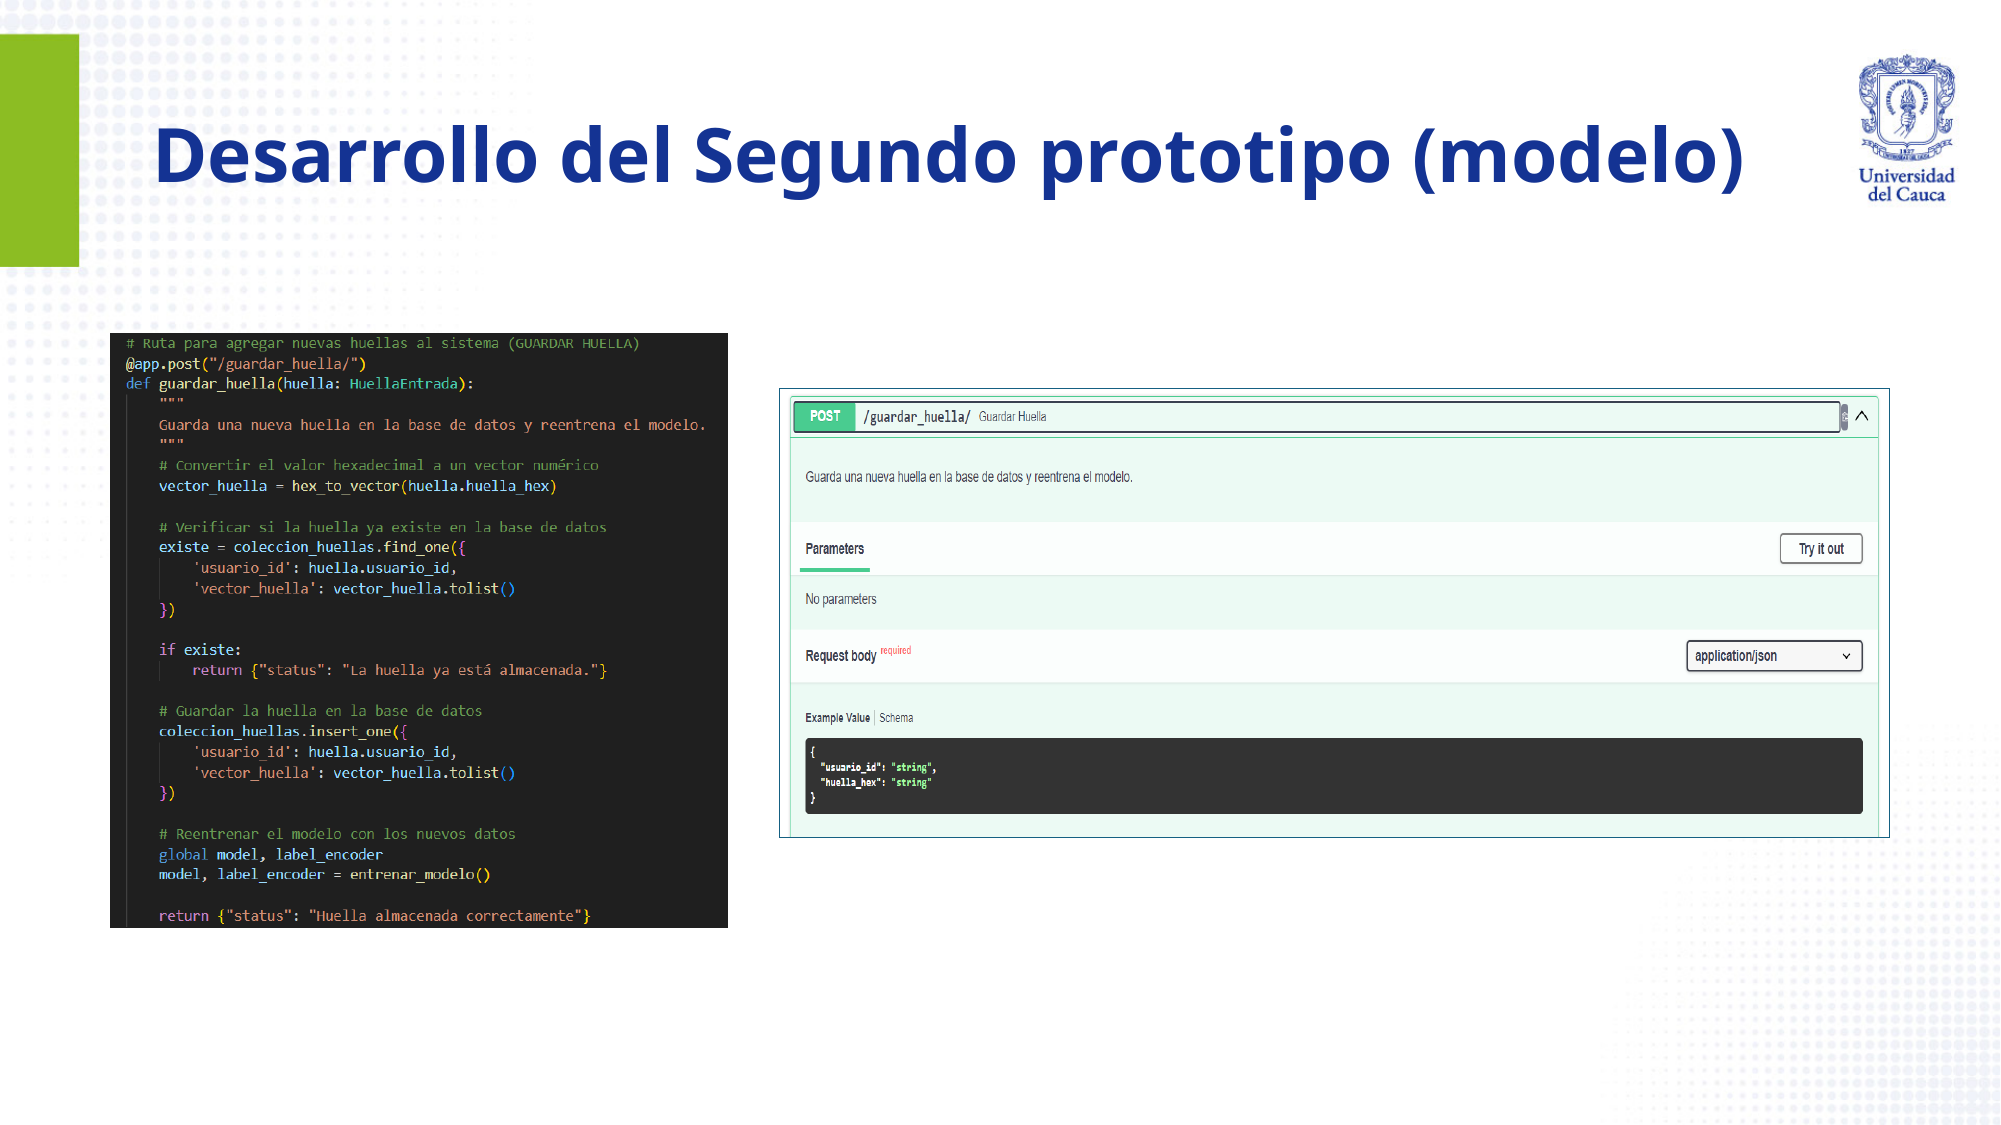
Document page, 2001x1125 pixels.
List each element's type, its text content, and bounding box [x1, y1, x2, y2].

picture [0, 0, 2001, 1125]
title Desarrollo del Segundo prototipo (modelo) [137, 49, 1796, 268]
